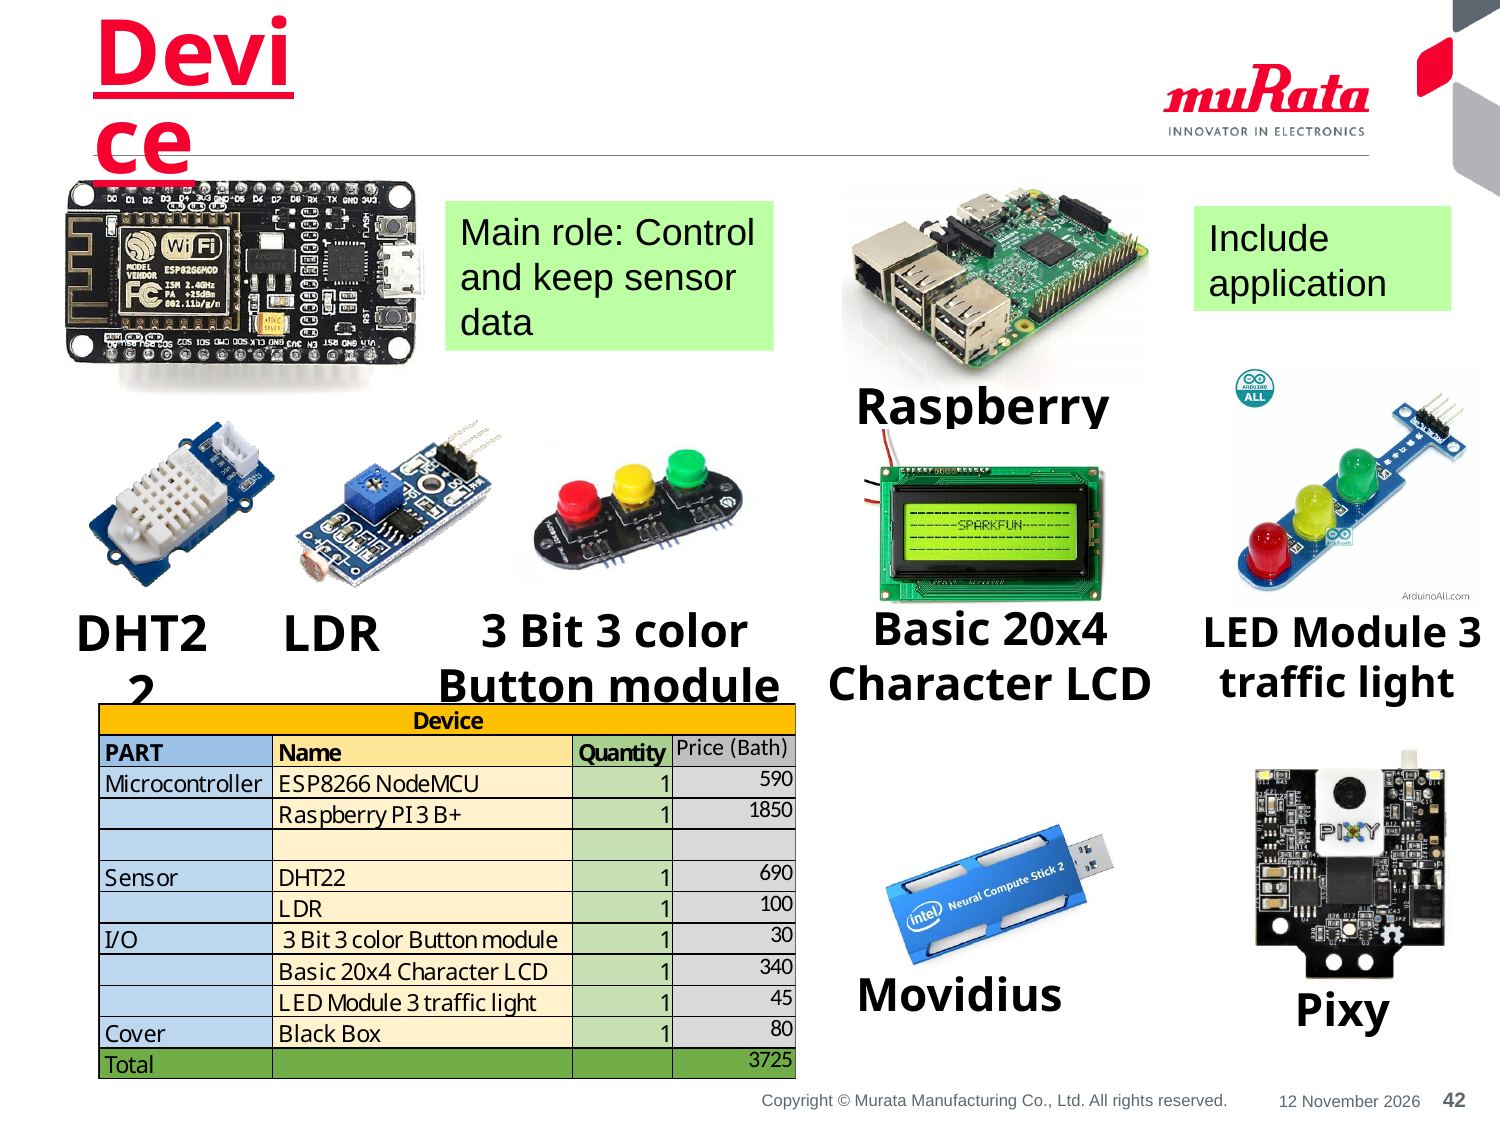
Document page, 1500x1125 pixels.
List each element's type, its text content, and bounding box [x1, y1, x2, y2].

picture [1239, 720, 1465, 1017]
text_box Raspberry PI 3 [824, 365, 1142, 432]
picture [1163, 64, 1369, 136]
text_box LDR [256, 623, 395, 659]
title Device [92, 44, 314, 162]
text_box DHT22 [57, 623, 226, 667]
text_box Include application [1194, 206, 1452, 311]
picture [1230, 366, 1480, 611]
picture [1417, 0, 1500, 208]
text_box Pixy [1145, 971, 1500, 1097]
picture [98, 703, 798, 1081]
picture [34, 173, 769, 621]
picture [864, 429, 1112, 604]
text_box Main role: Control and keep sensor data [452, 200, 774, 351]
text_box Basic 20x4 Character LCD [793, 590, 1187, 716]
text_box LED Module 3 traffic light [1145, 596, 1500, 723]
text_box 3 Bit 3 color Button module [395, 592, 823, 718]
text_box Movidius [801, 956, 1156, 1082]
picture [841, 794, 1165, 989]
picture [841, 169, 1149, 392]
